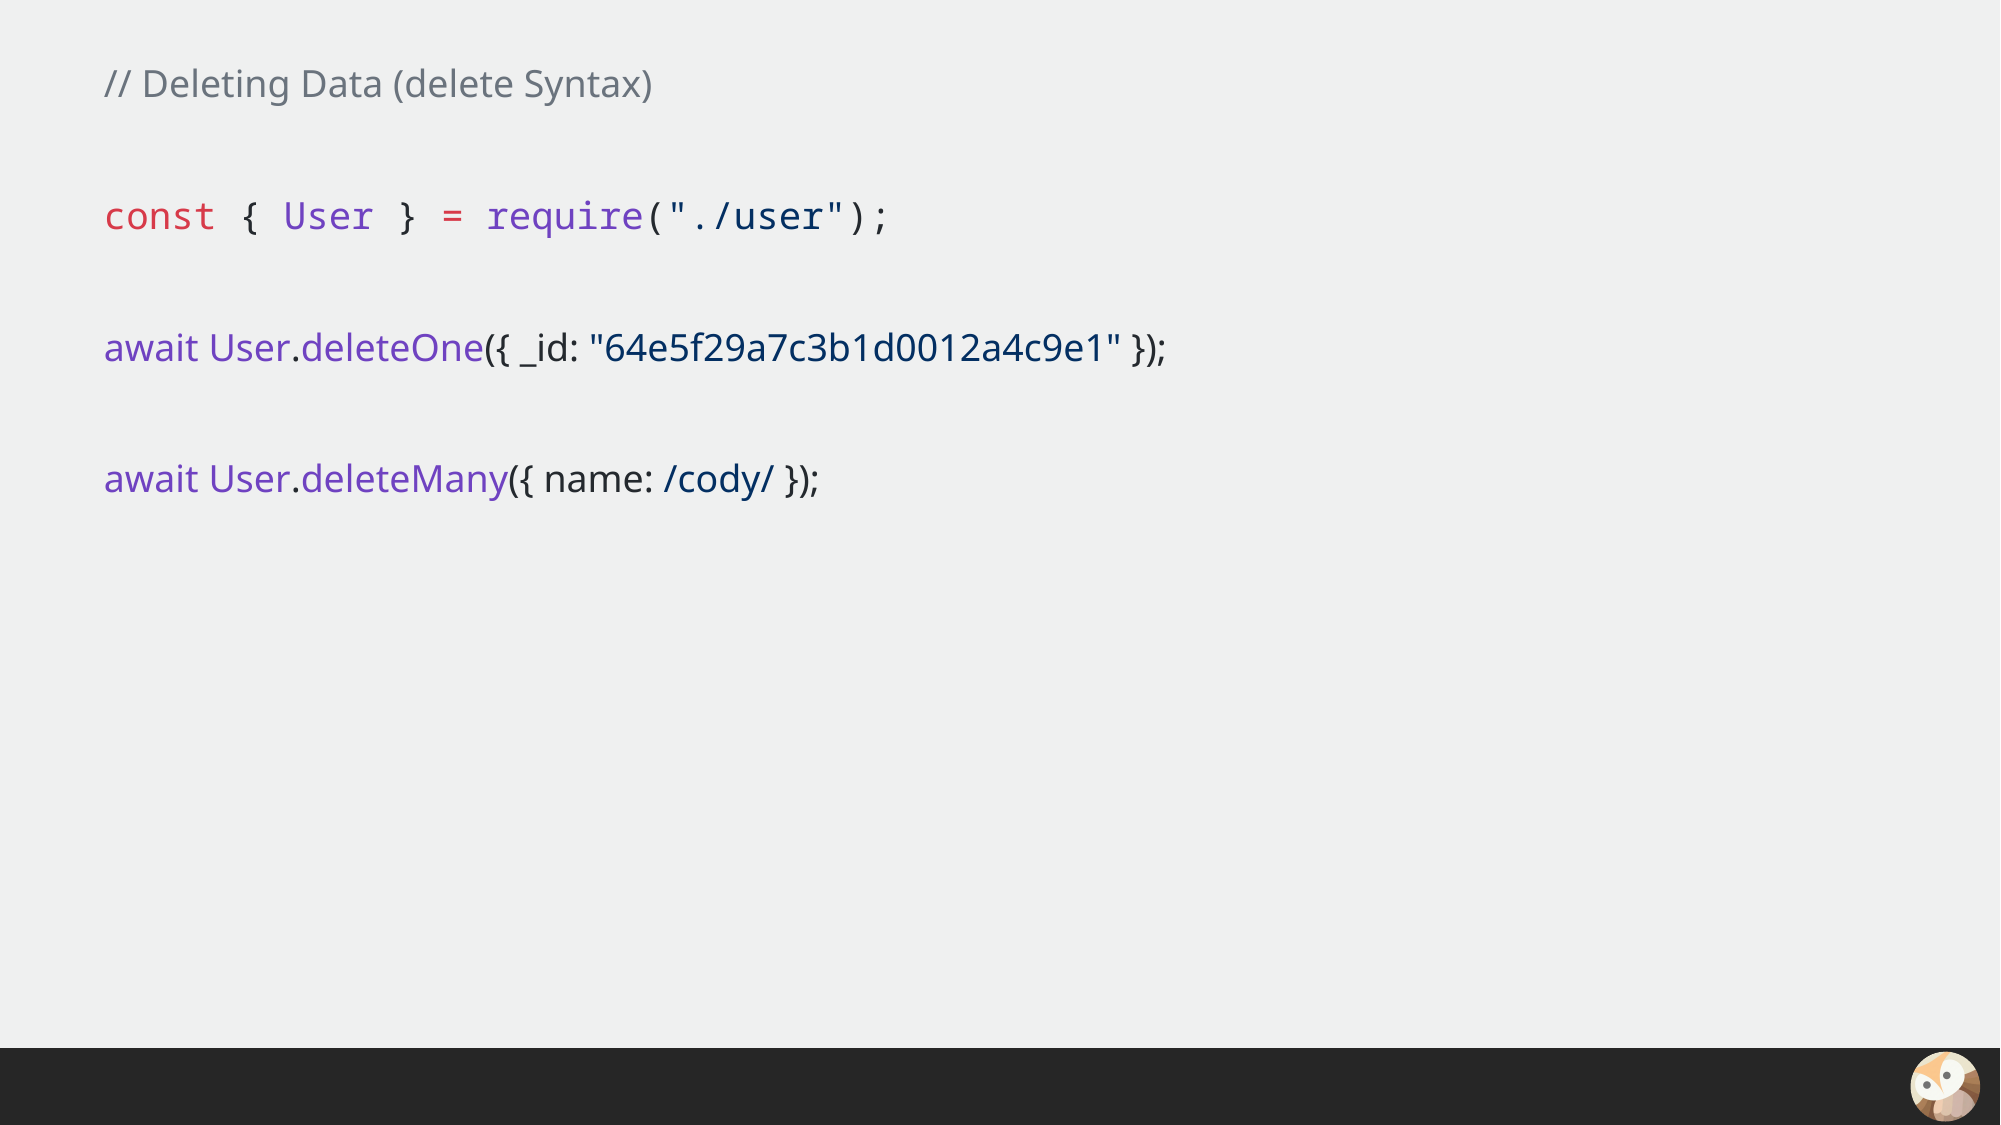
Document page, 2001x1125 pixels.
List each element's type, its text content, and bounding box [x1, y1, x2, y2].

picture [1910, 1051, 1981, 1122]
list // Deleting Data (delete Syntax) const { User } = require("./user"); await User.deleteOne({ _id: "64e5f29a7c3b1d0012a4c9e1" }); await User.deleteMany({ name: /cody/ }); [88, 52, 1911, 1034]
